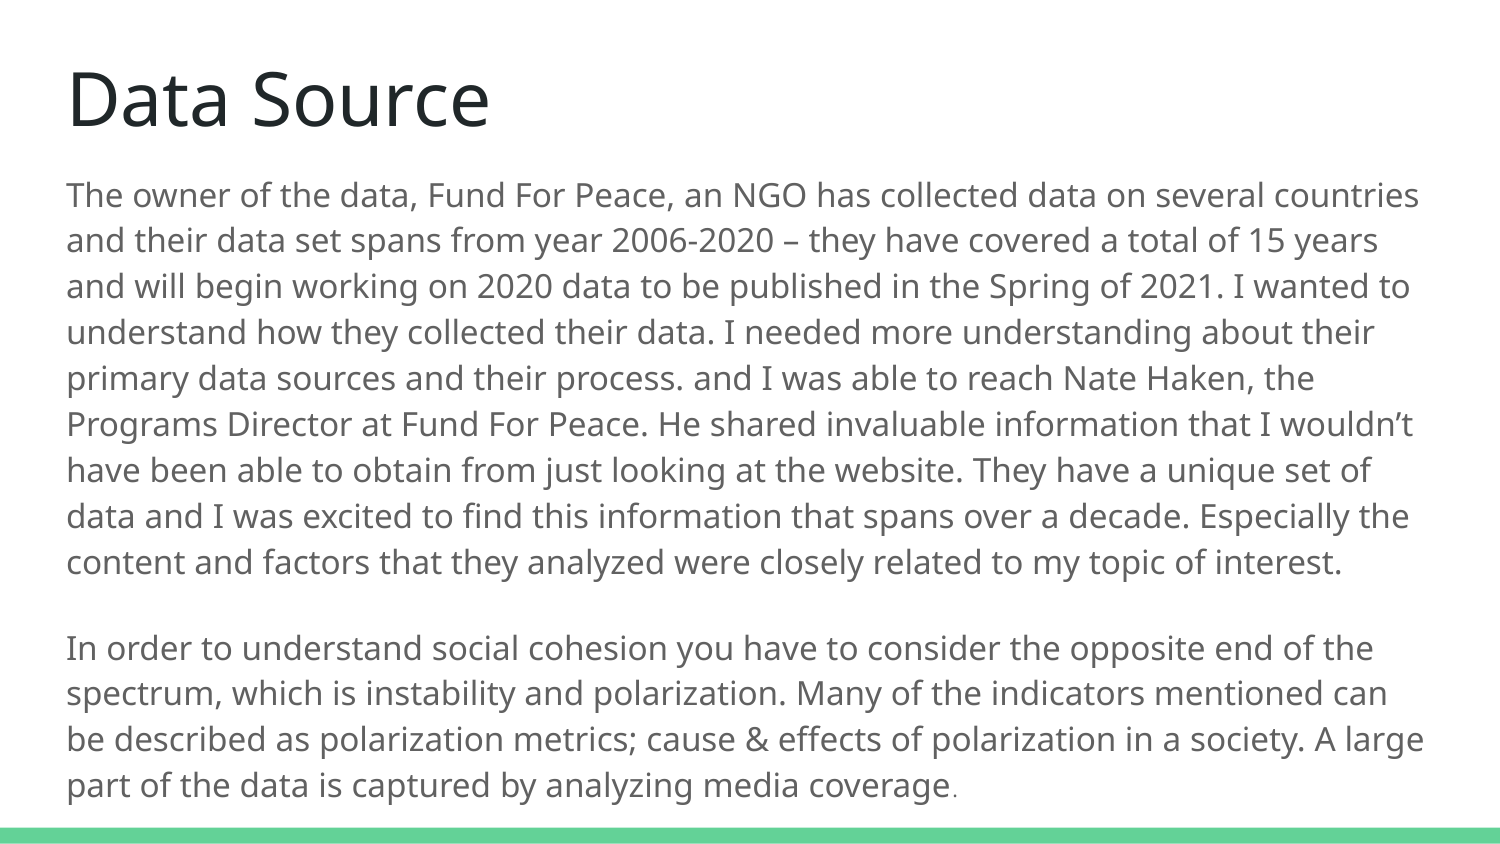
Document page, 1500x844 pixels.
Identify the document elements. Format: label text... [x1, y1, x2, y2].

list The owner of the data, Fund For Peace, an NGO has collected data on several countries and their data set spans from year 2006-2020 – they have covered a total of 15 years and will begin working on 2020 data to be published in the Spring of 2021. I wanted to understand how they collected their data. I needed more understanding about their primary data sources and their process. and I was able to reach Nate Haken, the Programs Director at Fund For Peace. He shared invaluable information that I wouldn’t have been able to obtain from just looking at the website. They have a unique set of data and I was excited to find this information that spans over a decade. Especially the content and factors that they analyzed were closely related to my topic of interest. In order to understand social cohesion you have to consider the opposite end of the spectrum, which is instability and polarization. Many of the indicators mentioned can be described as polarization metrics; cause & effects of polarization in a society. A large part of the data is captured by analyzing media coverage. [51, 152, 1449, 807]
title Data Source [51, 36, 1449, 131]
